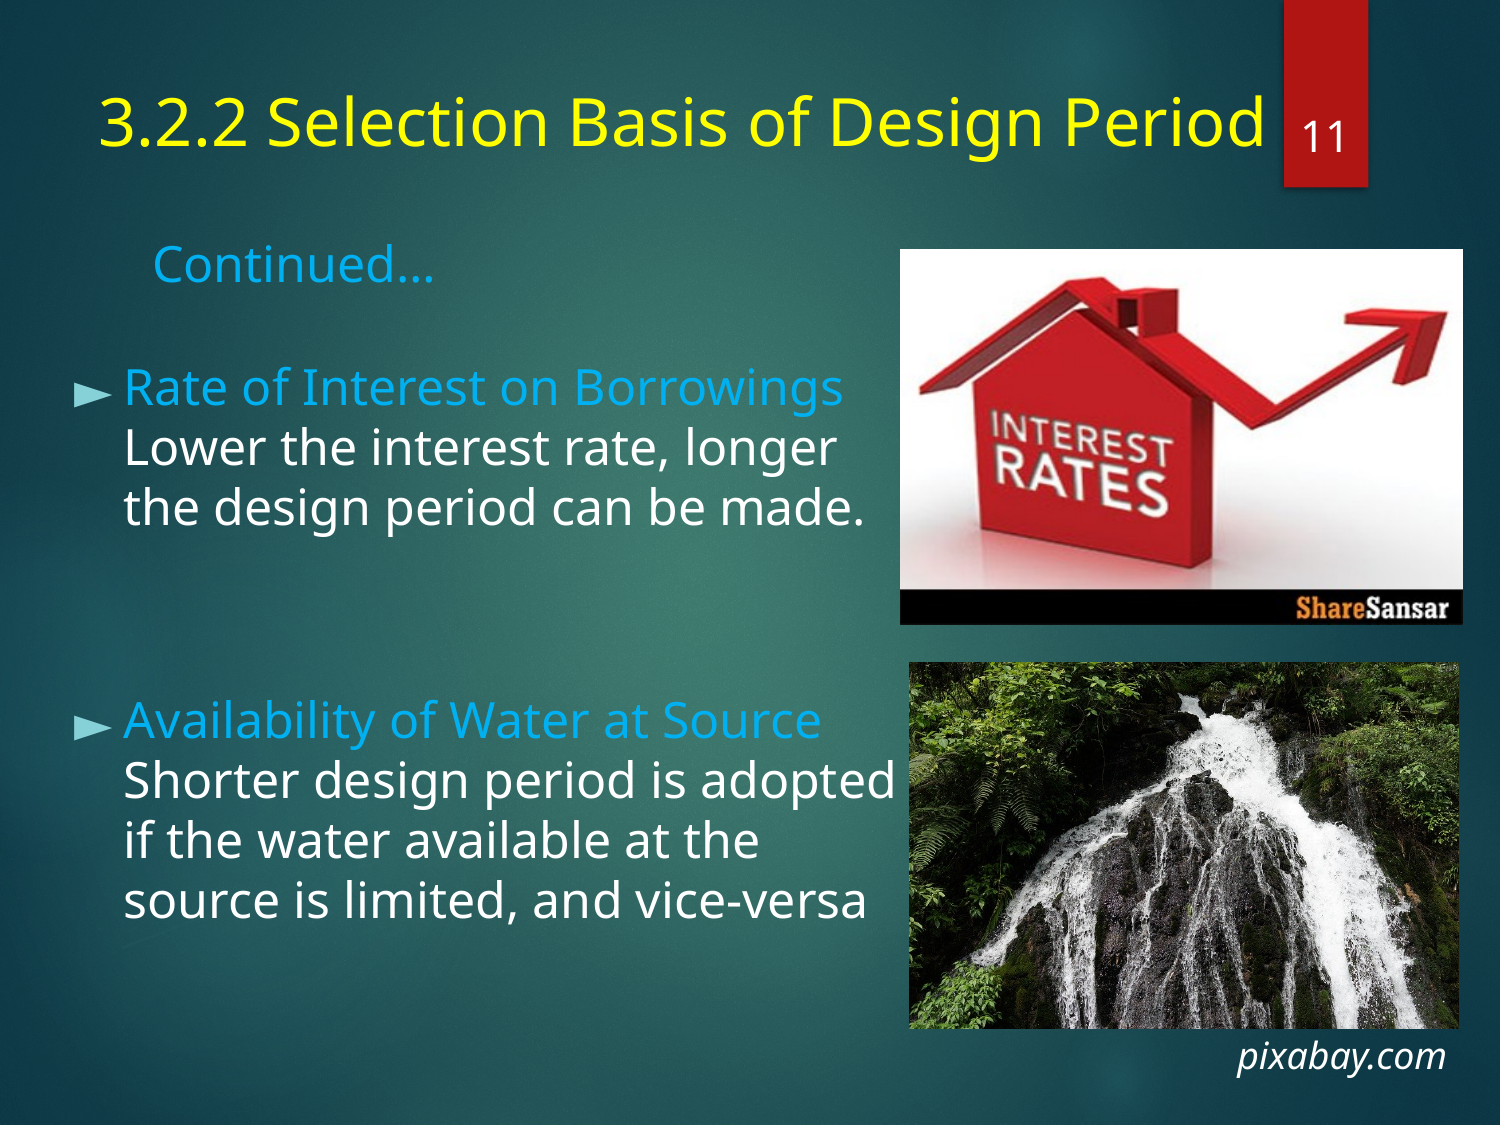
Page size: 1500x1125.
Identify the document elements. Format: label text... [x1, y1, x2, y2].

text_box Continued… [137, 224, 675, 300]
text_box Rate of Interest on Borrowings Lower the interest rate, longer the design period can be made. Availability of Water at Source Shorter design period is adopted if the water available at the source is limited, and vice-versa [37, 350, 925, 988]
text_box pixabay.com [1222, 1024, 1500, 1085]
picture [0, 0, 1500, 1125]
title 3.2.2 Selection Basis of Design Period [87, 74, 1300, 200]
slide_number 10 [1273, 48, 1377, 175]
